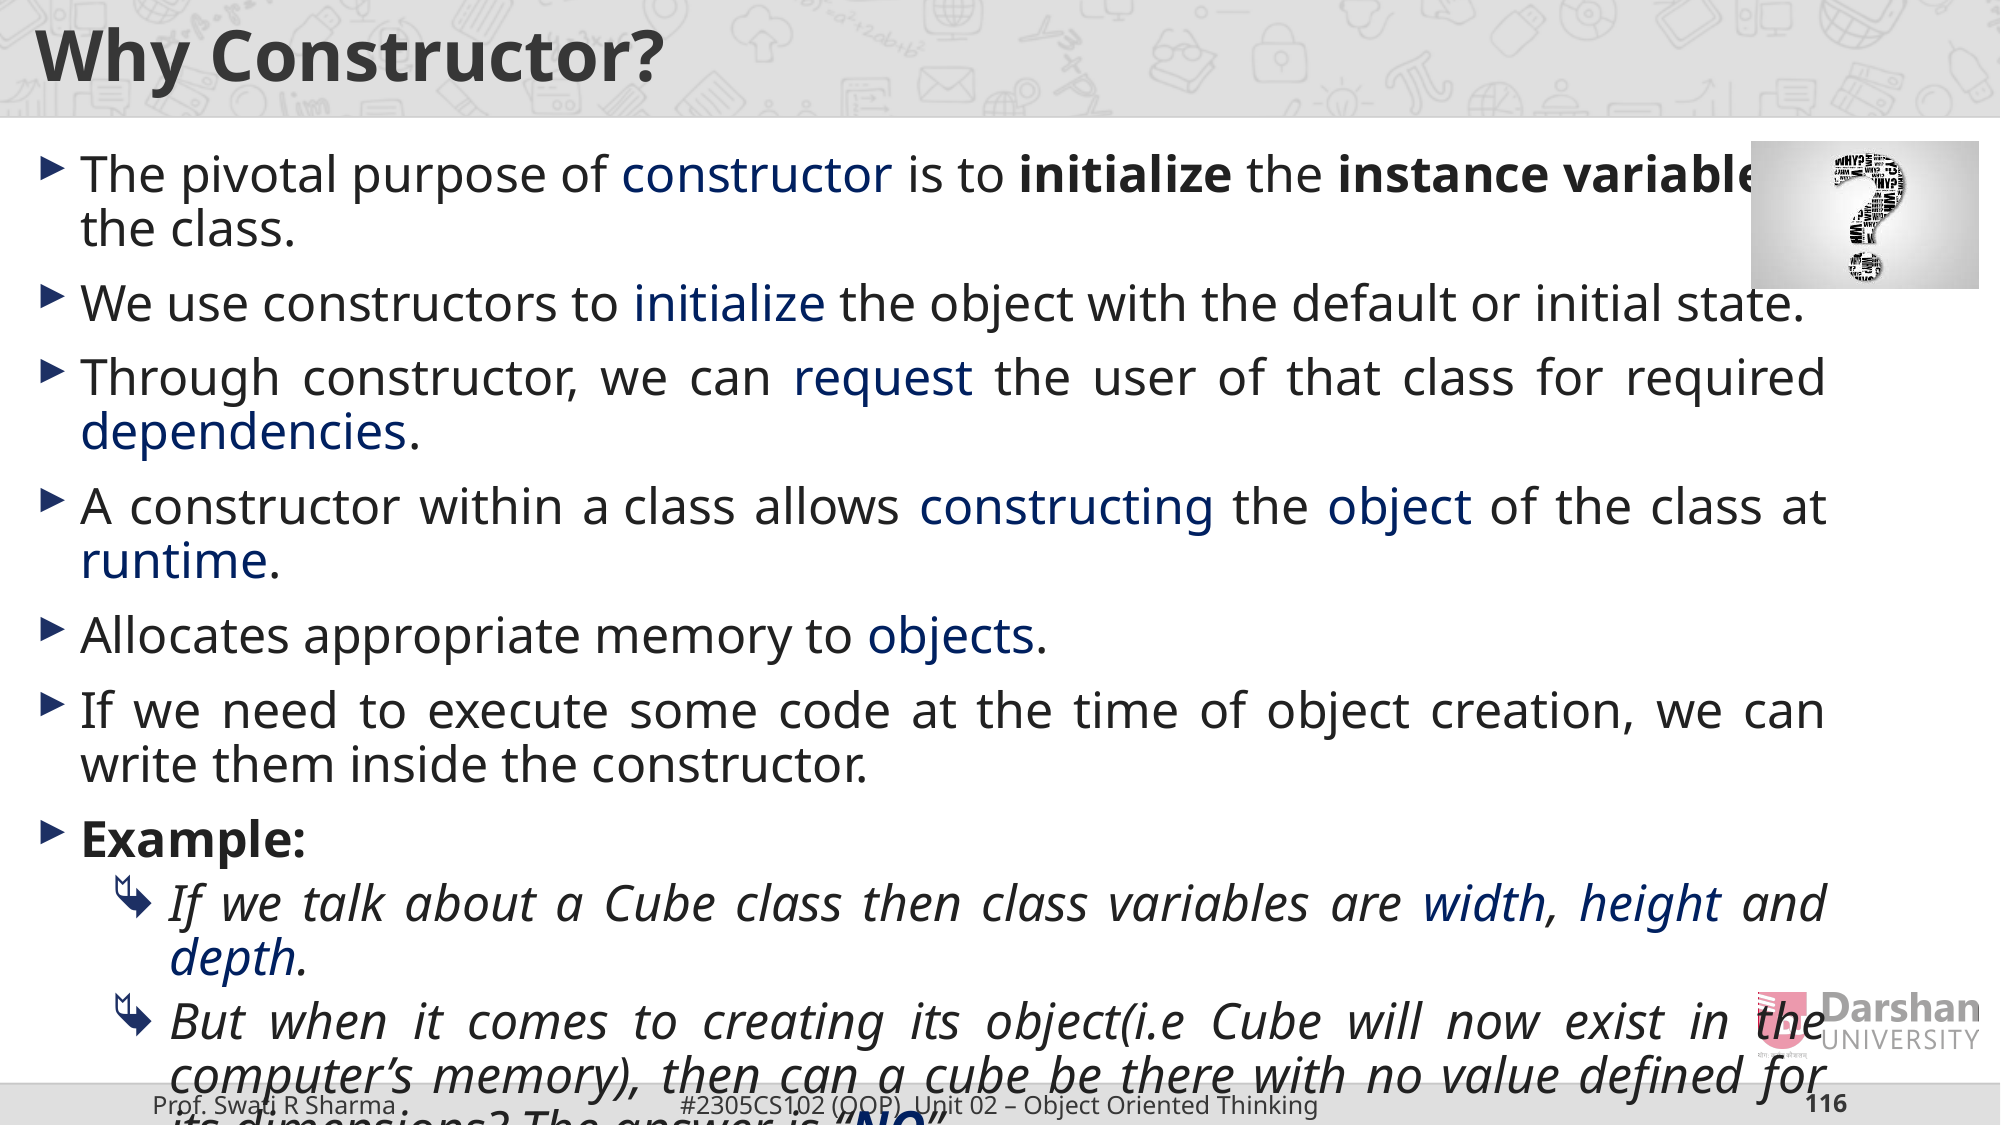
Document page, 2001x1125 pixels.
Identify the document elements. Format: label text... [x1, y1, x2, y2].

title Why Constructor? [0, 0, 2000, 117]
picture [1751, 141, 1979, 289]
title Declaring an Object [1843, 992, 1979, 1059]
list The pivotal purpose of constructor is to initialize the instance variable of the class. We use constructors to initialize the object with the default or initial state. Through constructor, we can request the user of that class for required dependencies. A constructor within a class allows constructing the object of the class at runtime. Allocates appropriate memory to objects. If we need to execute some code at the time of object creation, we can write them inside the constructor. Example: If we talk about a Cube class then class variables are width, height and depth. But when it comes to creating its object(i.e Cube will now exist in the computer’s memory), then can a cube be there with no value defined for its dimensions? The answer is “NO”. So constructors are used to assign values to the class variables at the time of object creation. [21, 141, 1843, 1059]
